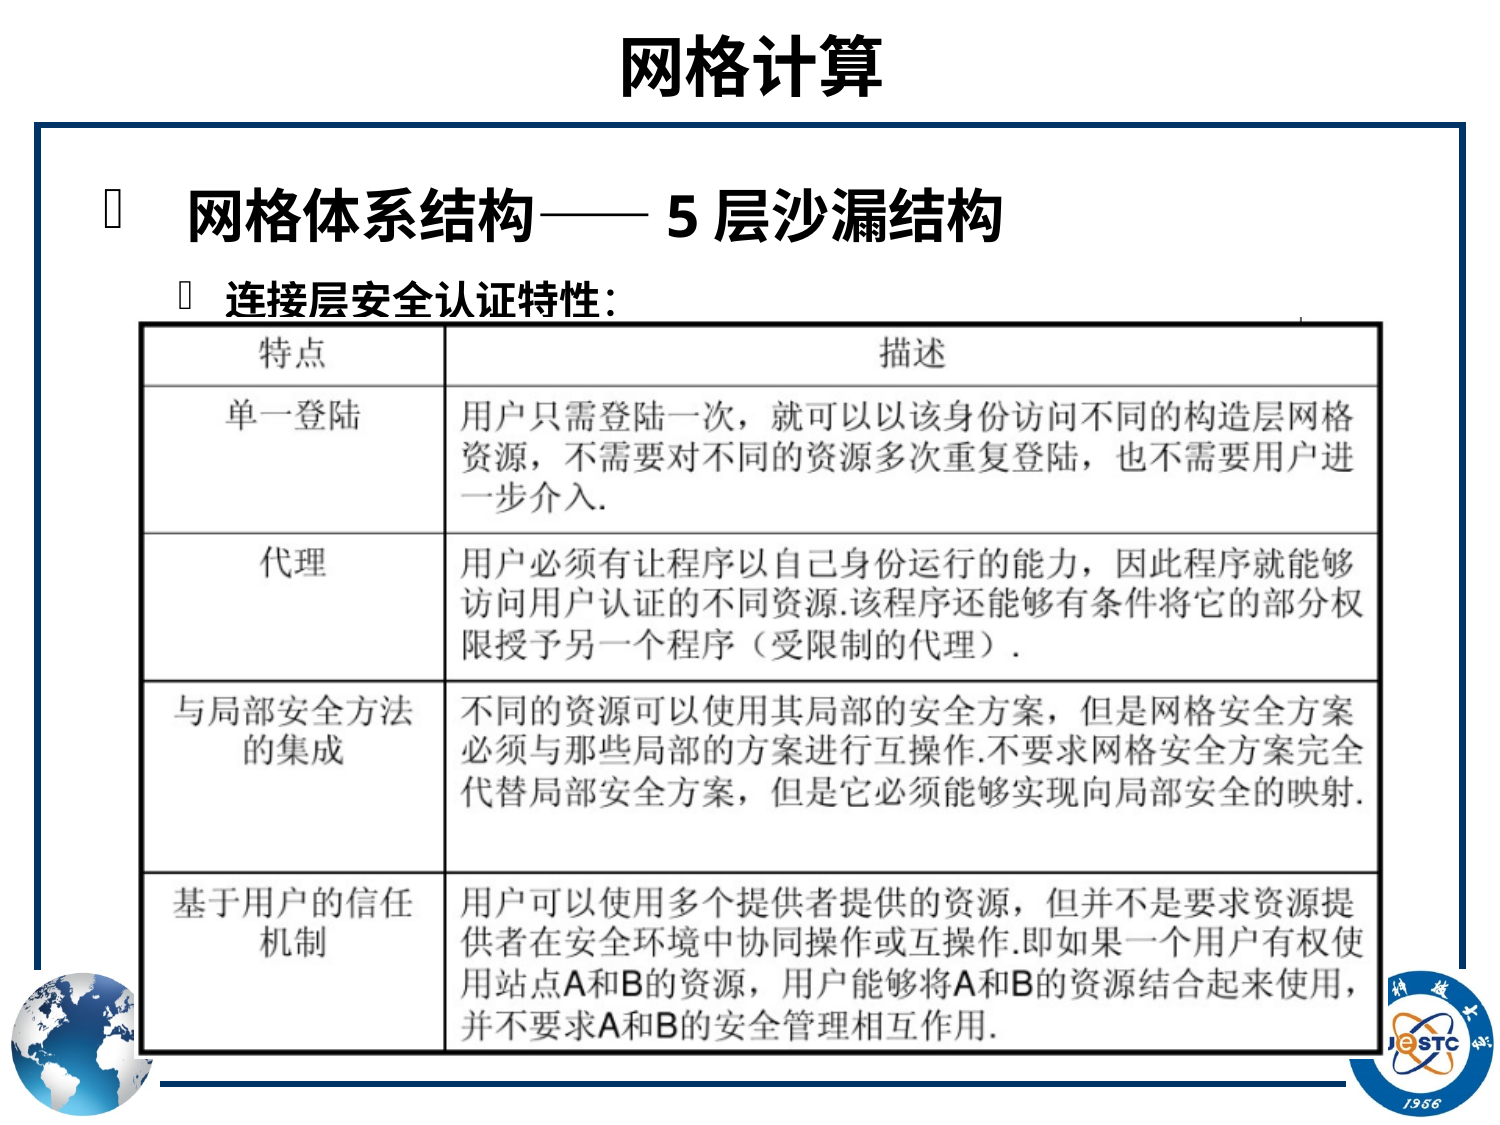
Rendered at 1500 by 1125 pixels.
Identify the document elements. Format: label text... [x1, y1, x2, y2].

text_box 网格体系结构——5层沙漏结构 连接层安全认证特性： [88, 137, 1439, 1036]
title 网格计算 [41, 19, 1463, 112]
picture [0, 317, 1495, 1118]
